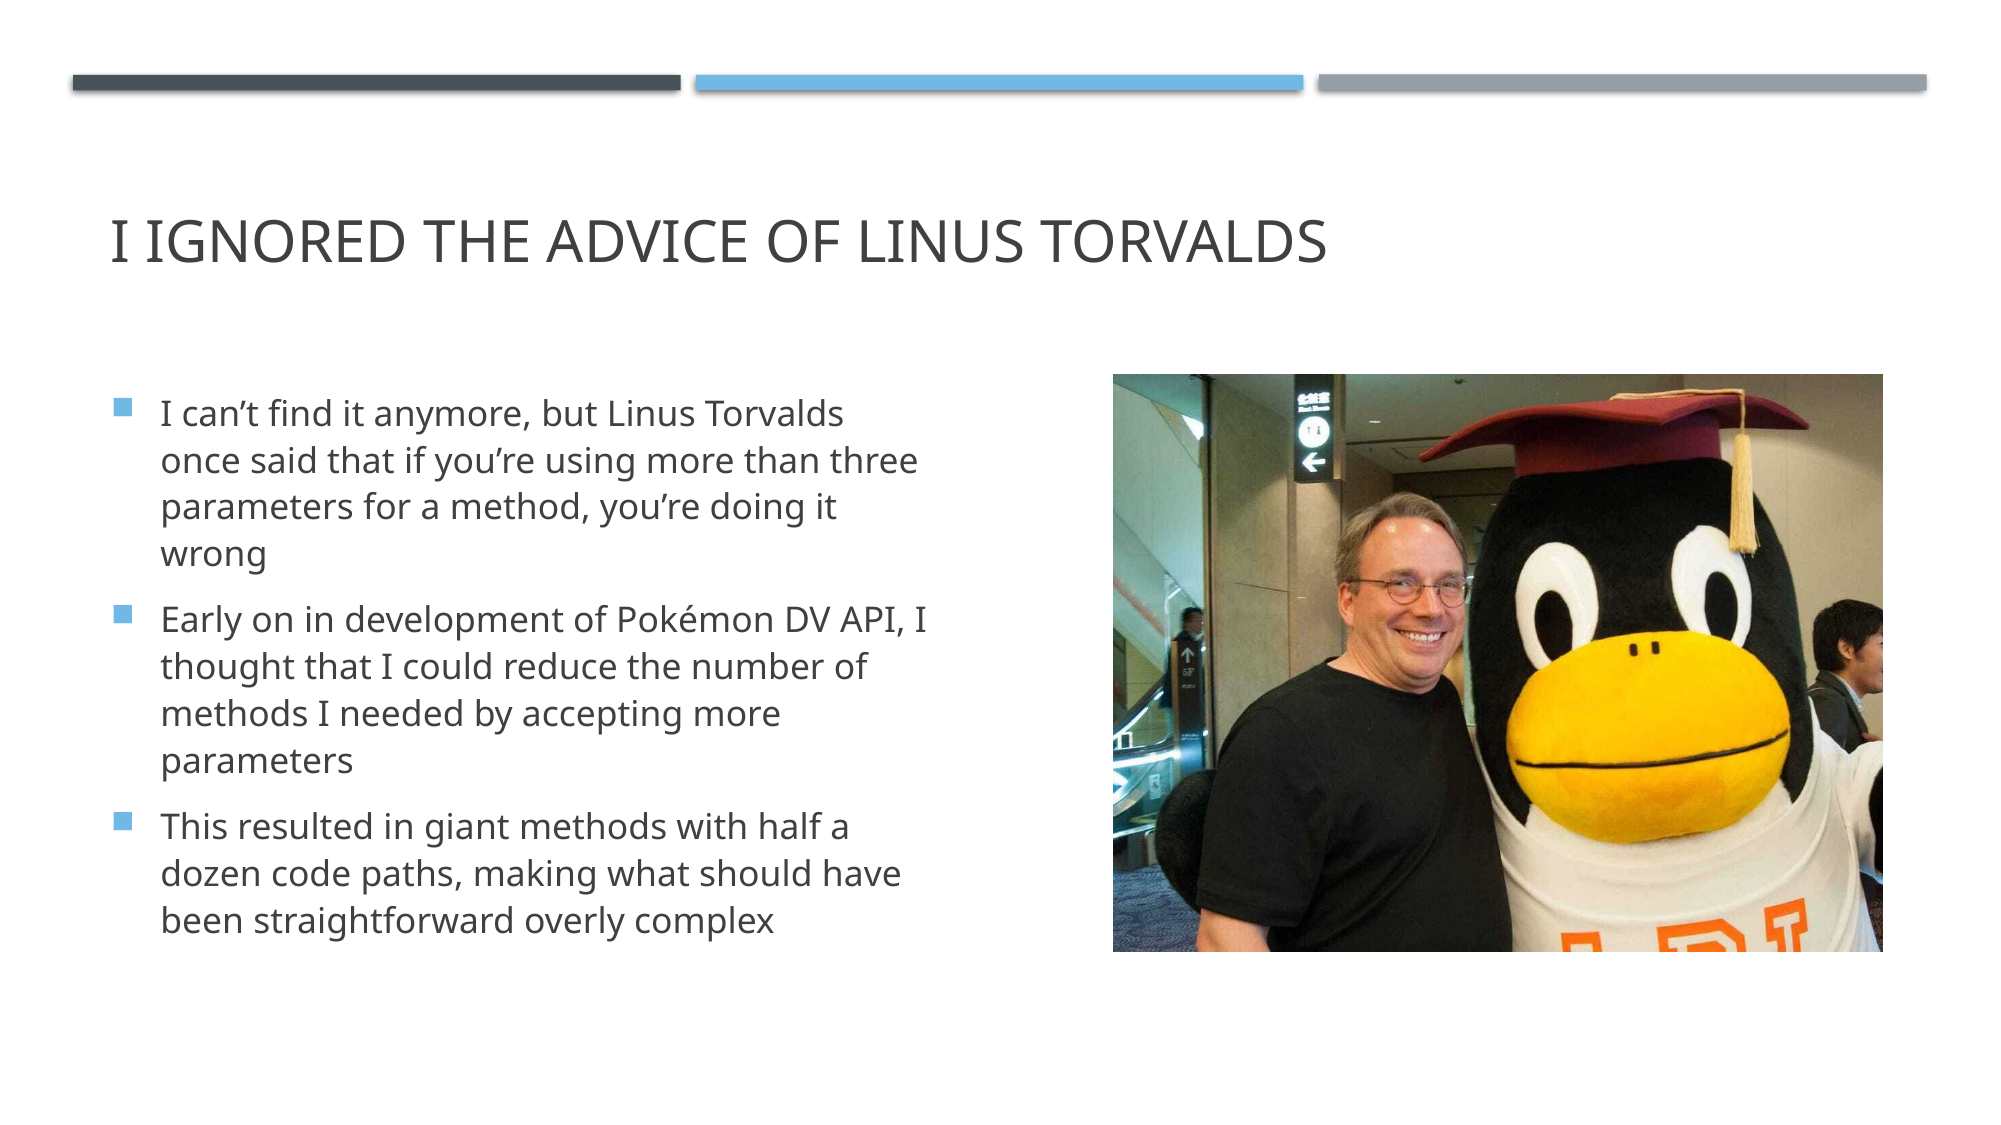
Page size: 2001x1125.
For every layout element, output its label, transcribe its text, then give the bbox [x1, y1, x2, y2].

list I can’t find it anymore, but Linus Torvalds once said that if you’re using more than three parameters for a method, you’re doing it wrong Early on in development of Pokémon DV API, I thought that I could reduce the number of methods I needed by accepting more parameters This resulted in giant methods with half a dozen code paths, making what should have been straightforward overly complex [95, 365, 948, 962]
picture [1113, 374, 1883, 953]
title I ignored the advice of linus torvalds [95, 119, 1905, 282]
